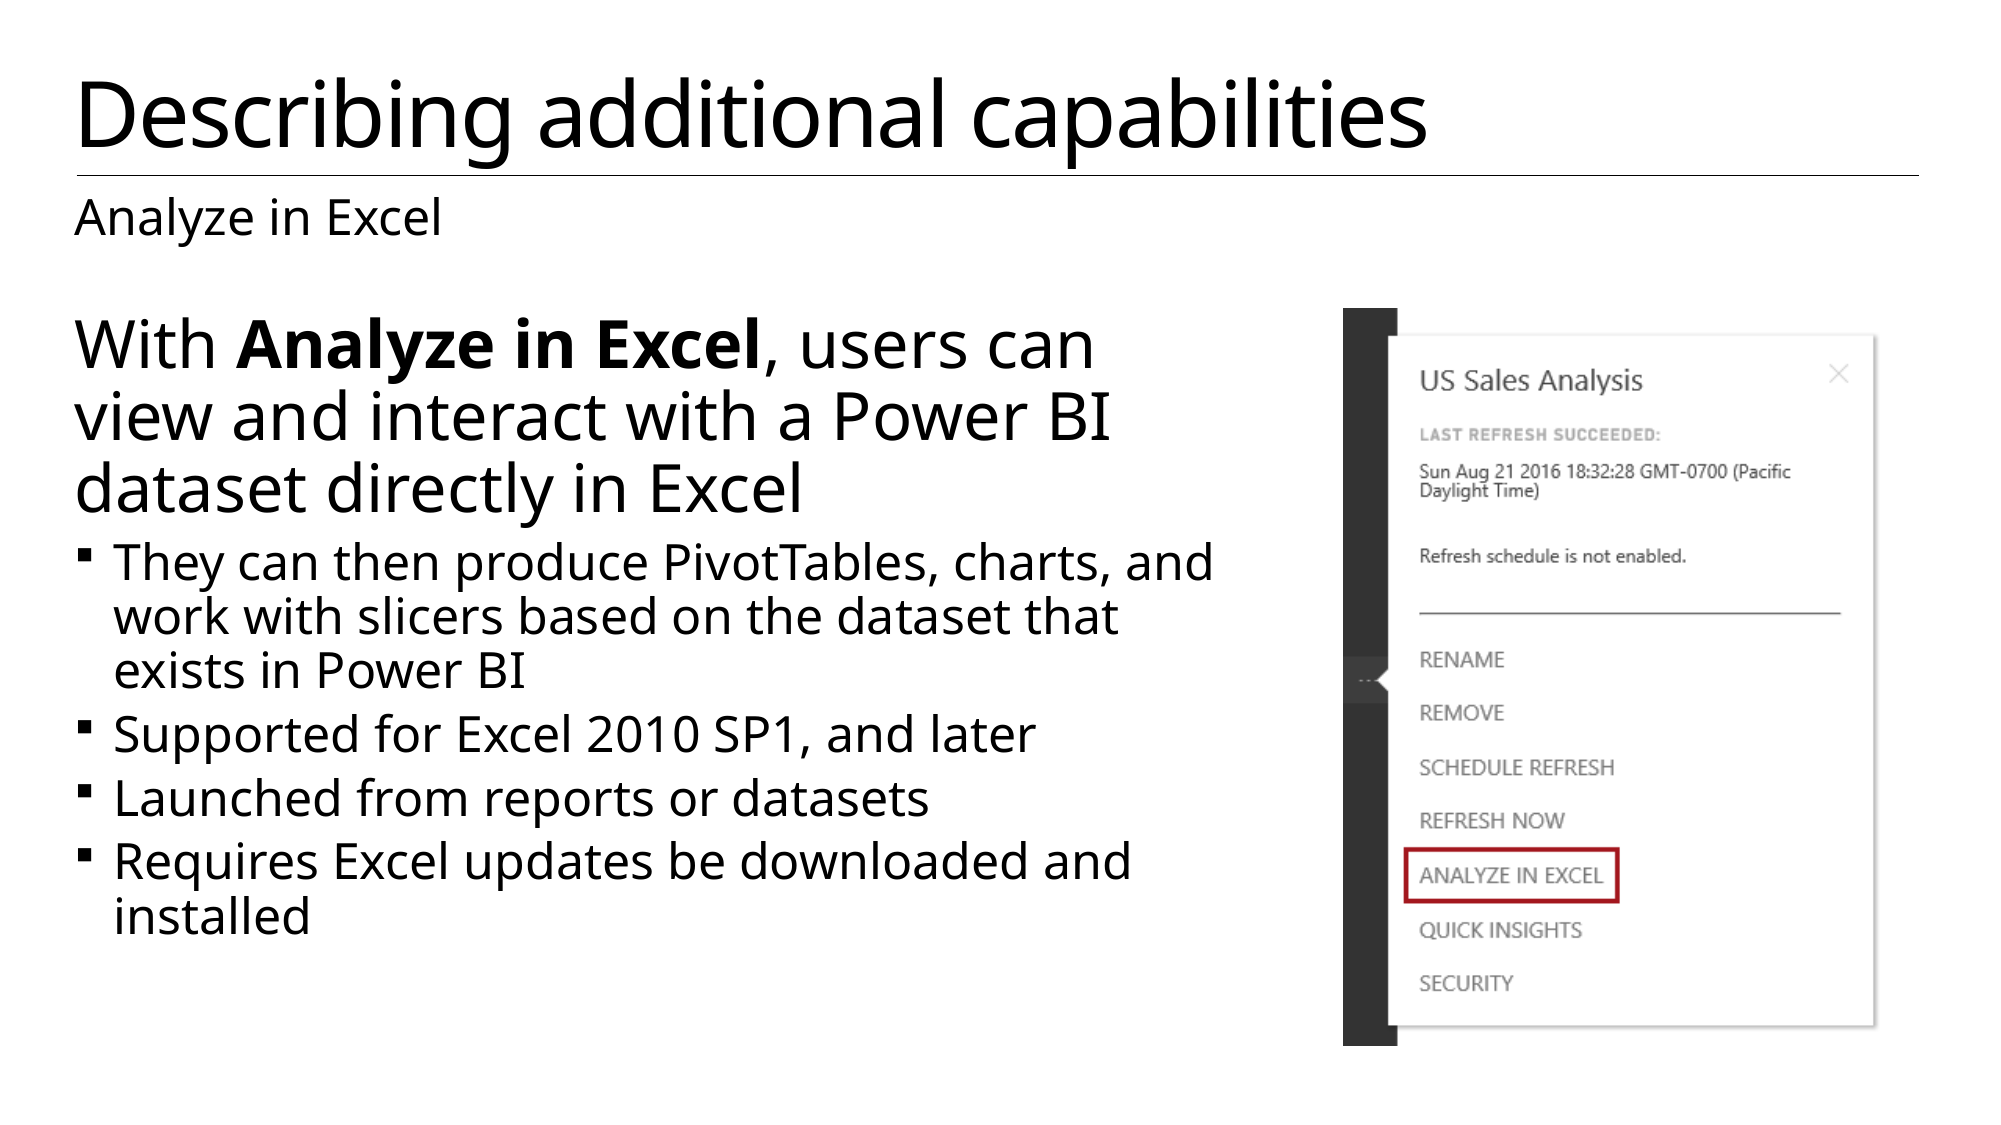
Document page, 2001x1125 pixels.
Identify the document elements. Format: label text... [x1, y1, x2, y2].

list With Analyze in Excel, users can view and interact with a Power BI dataset directly in Excel They can then produce PivotTables, charts, and work with slicers based on the dataset that exists in Power BI Supported for Excel 2010 SP1, and later Launched from reports or datasets Requires Excel updates be downloaded and installed [44, 287, 1271, 1125]
list Analyze in Excel [44, 191, 1957, 247]
title Describing additional capabilities [44, 59, 1957, 178]
picture [1343, 308, 1897, 1047]
